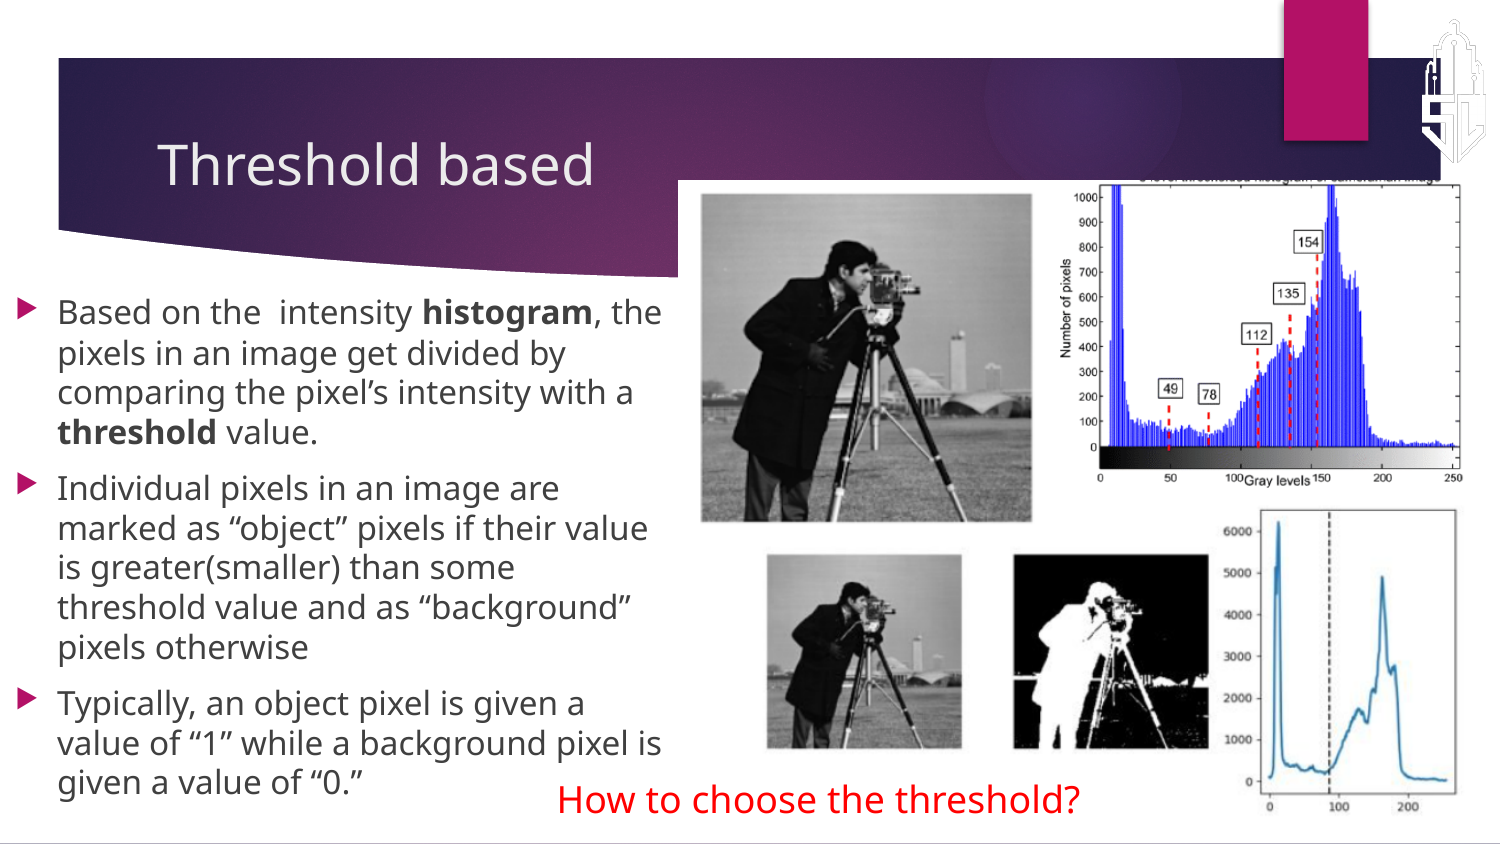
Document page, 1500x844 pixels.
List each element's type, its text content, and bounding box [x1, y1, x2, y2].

picture [677, 180, 1472, 830]
text_box How to choose the threshold? [541, 768, 740, 829]
title Threshold based [142, 119, 1220, 207]
picture [1422, 19, 1486, 163]
list Based on the intensity histogram, the pixels in an image get divided by comparing the pixel’s intensity with a threshold value. Individual pixels in an image are marked as “object” pixels if their value is greater(smaller) than some threshold value and as “background” pixels otherwise Typically, an object pixel is given a value of “1” while a background pixel is given a value of “0.” [0, 284, 688, 844]
